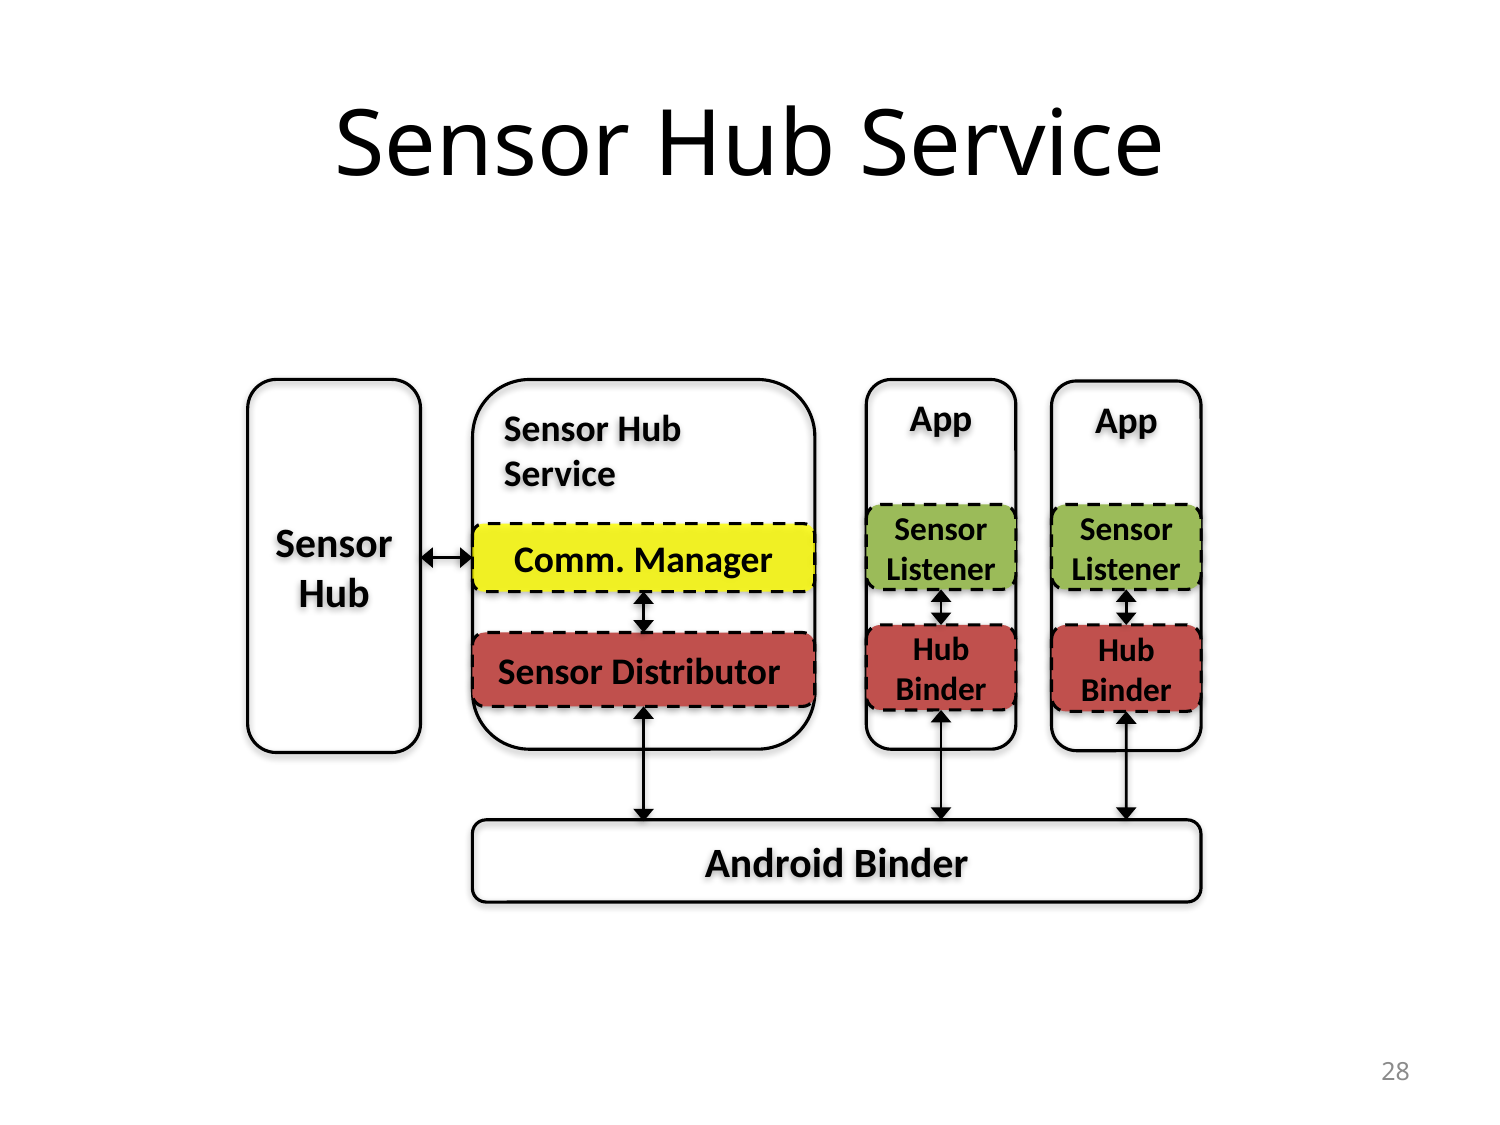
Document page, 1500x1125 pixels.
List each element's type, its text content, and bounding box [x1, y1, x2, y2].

title Sensor Hub Service [75, 45, 1425, 233]
slide_number 28 [1074, 1042, 1425, 1103]
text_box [247, 379, 1202, 903]
